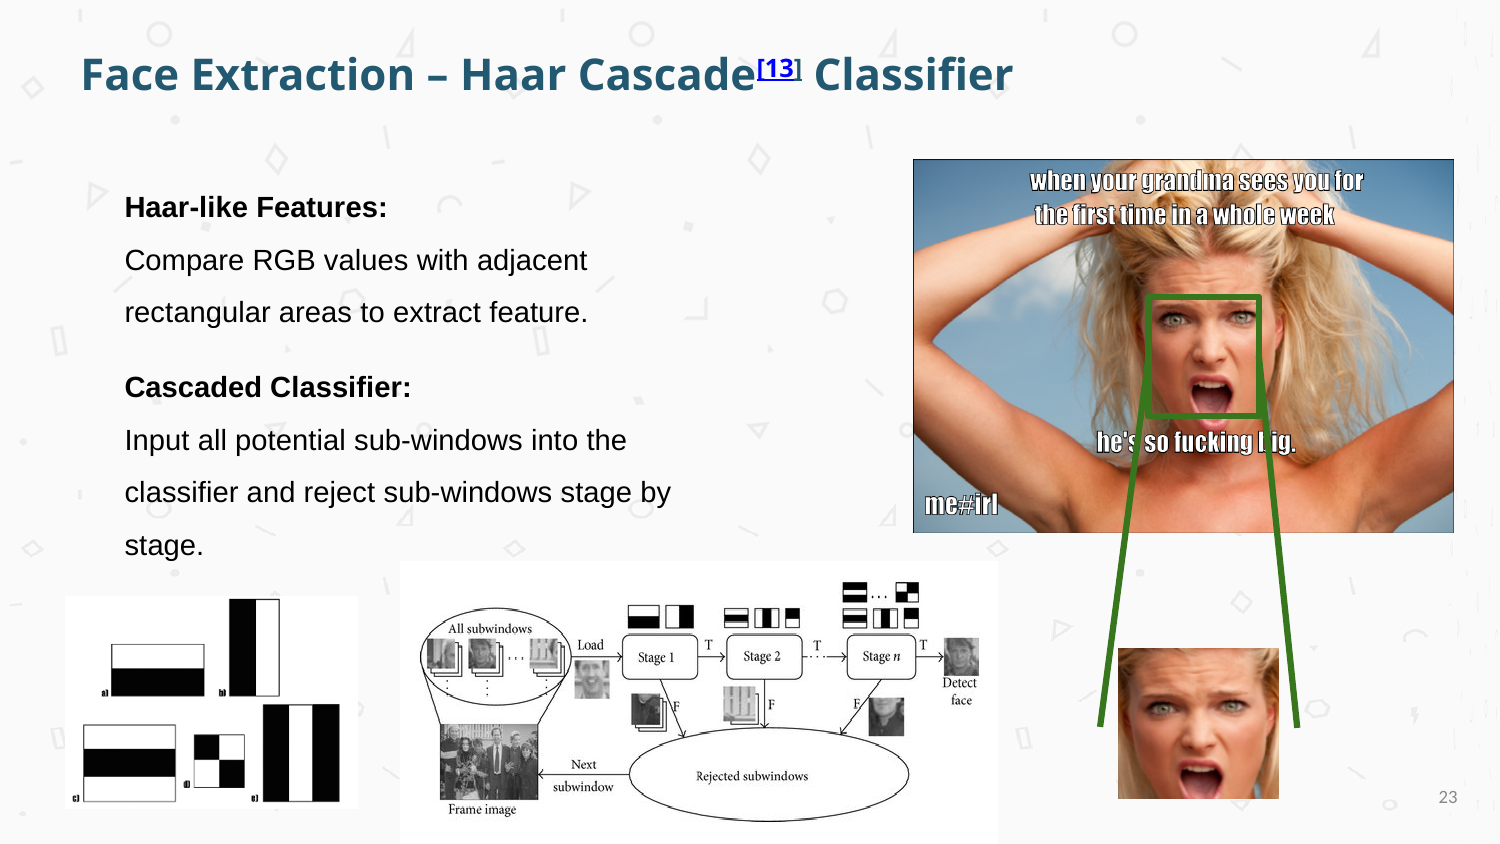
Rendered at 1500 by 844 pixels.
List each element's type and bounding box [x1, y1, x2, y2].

picture [913, 159, 1455, 533]
picture [1118, 648, 1279, 799]
picture [64, 595, 358, 810]
text_box [1099, 356, 1149, 728]
text_box [0, 0, 1500, 844]
picture [400, 561, 998, 844]
text_box [1258, 355, 1298, 729]
